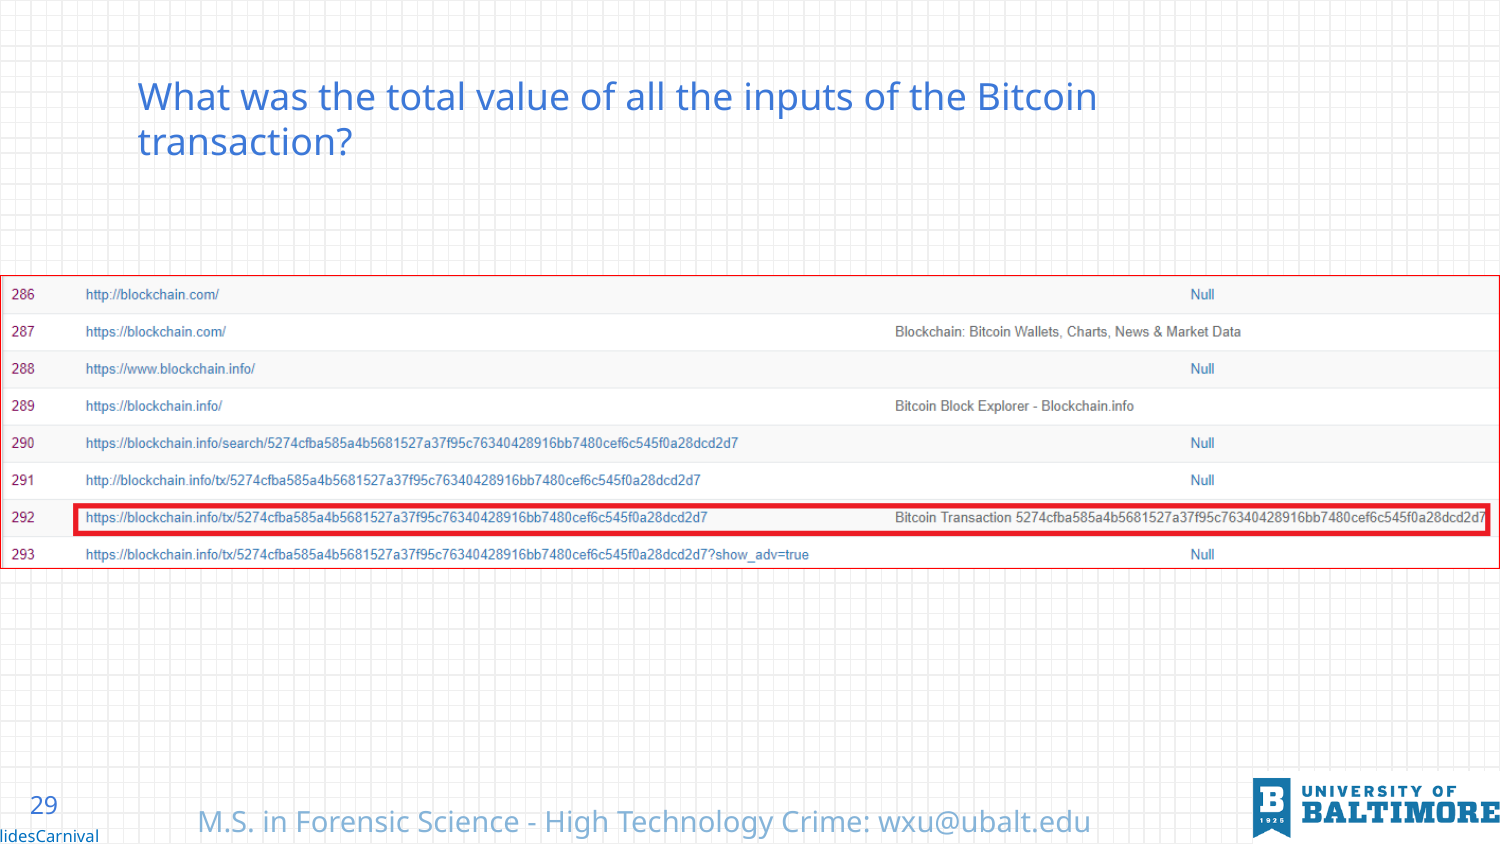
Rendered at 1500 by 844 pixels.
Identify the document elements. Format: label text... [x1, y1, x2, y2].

title What was the total value of all the inputs of the Bitcoin transaction? [122, 36, 1237, 178]
picture [1253, 771, 1500, 844]
slide_number 29 [14, 774, 105, 840]
picture [0, 274, 1500, 569]
